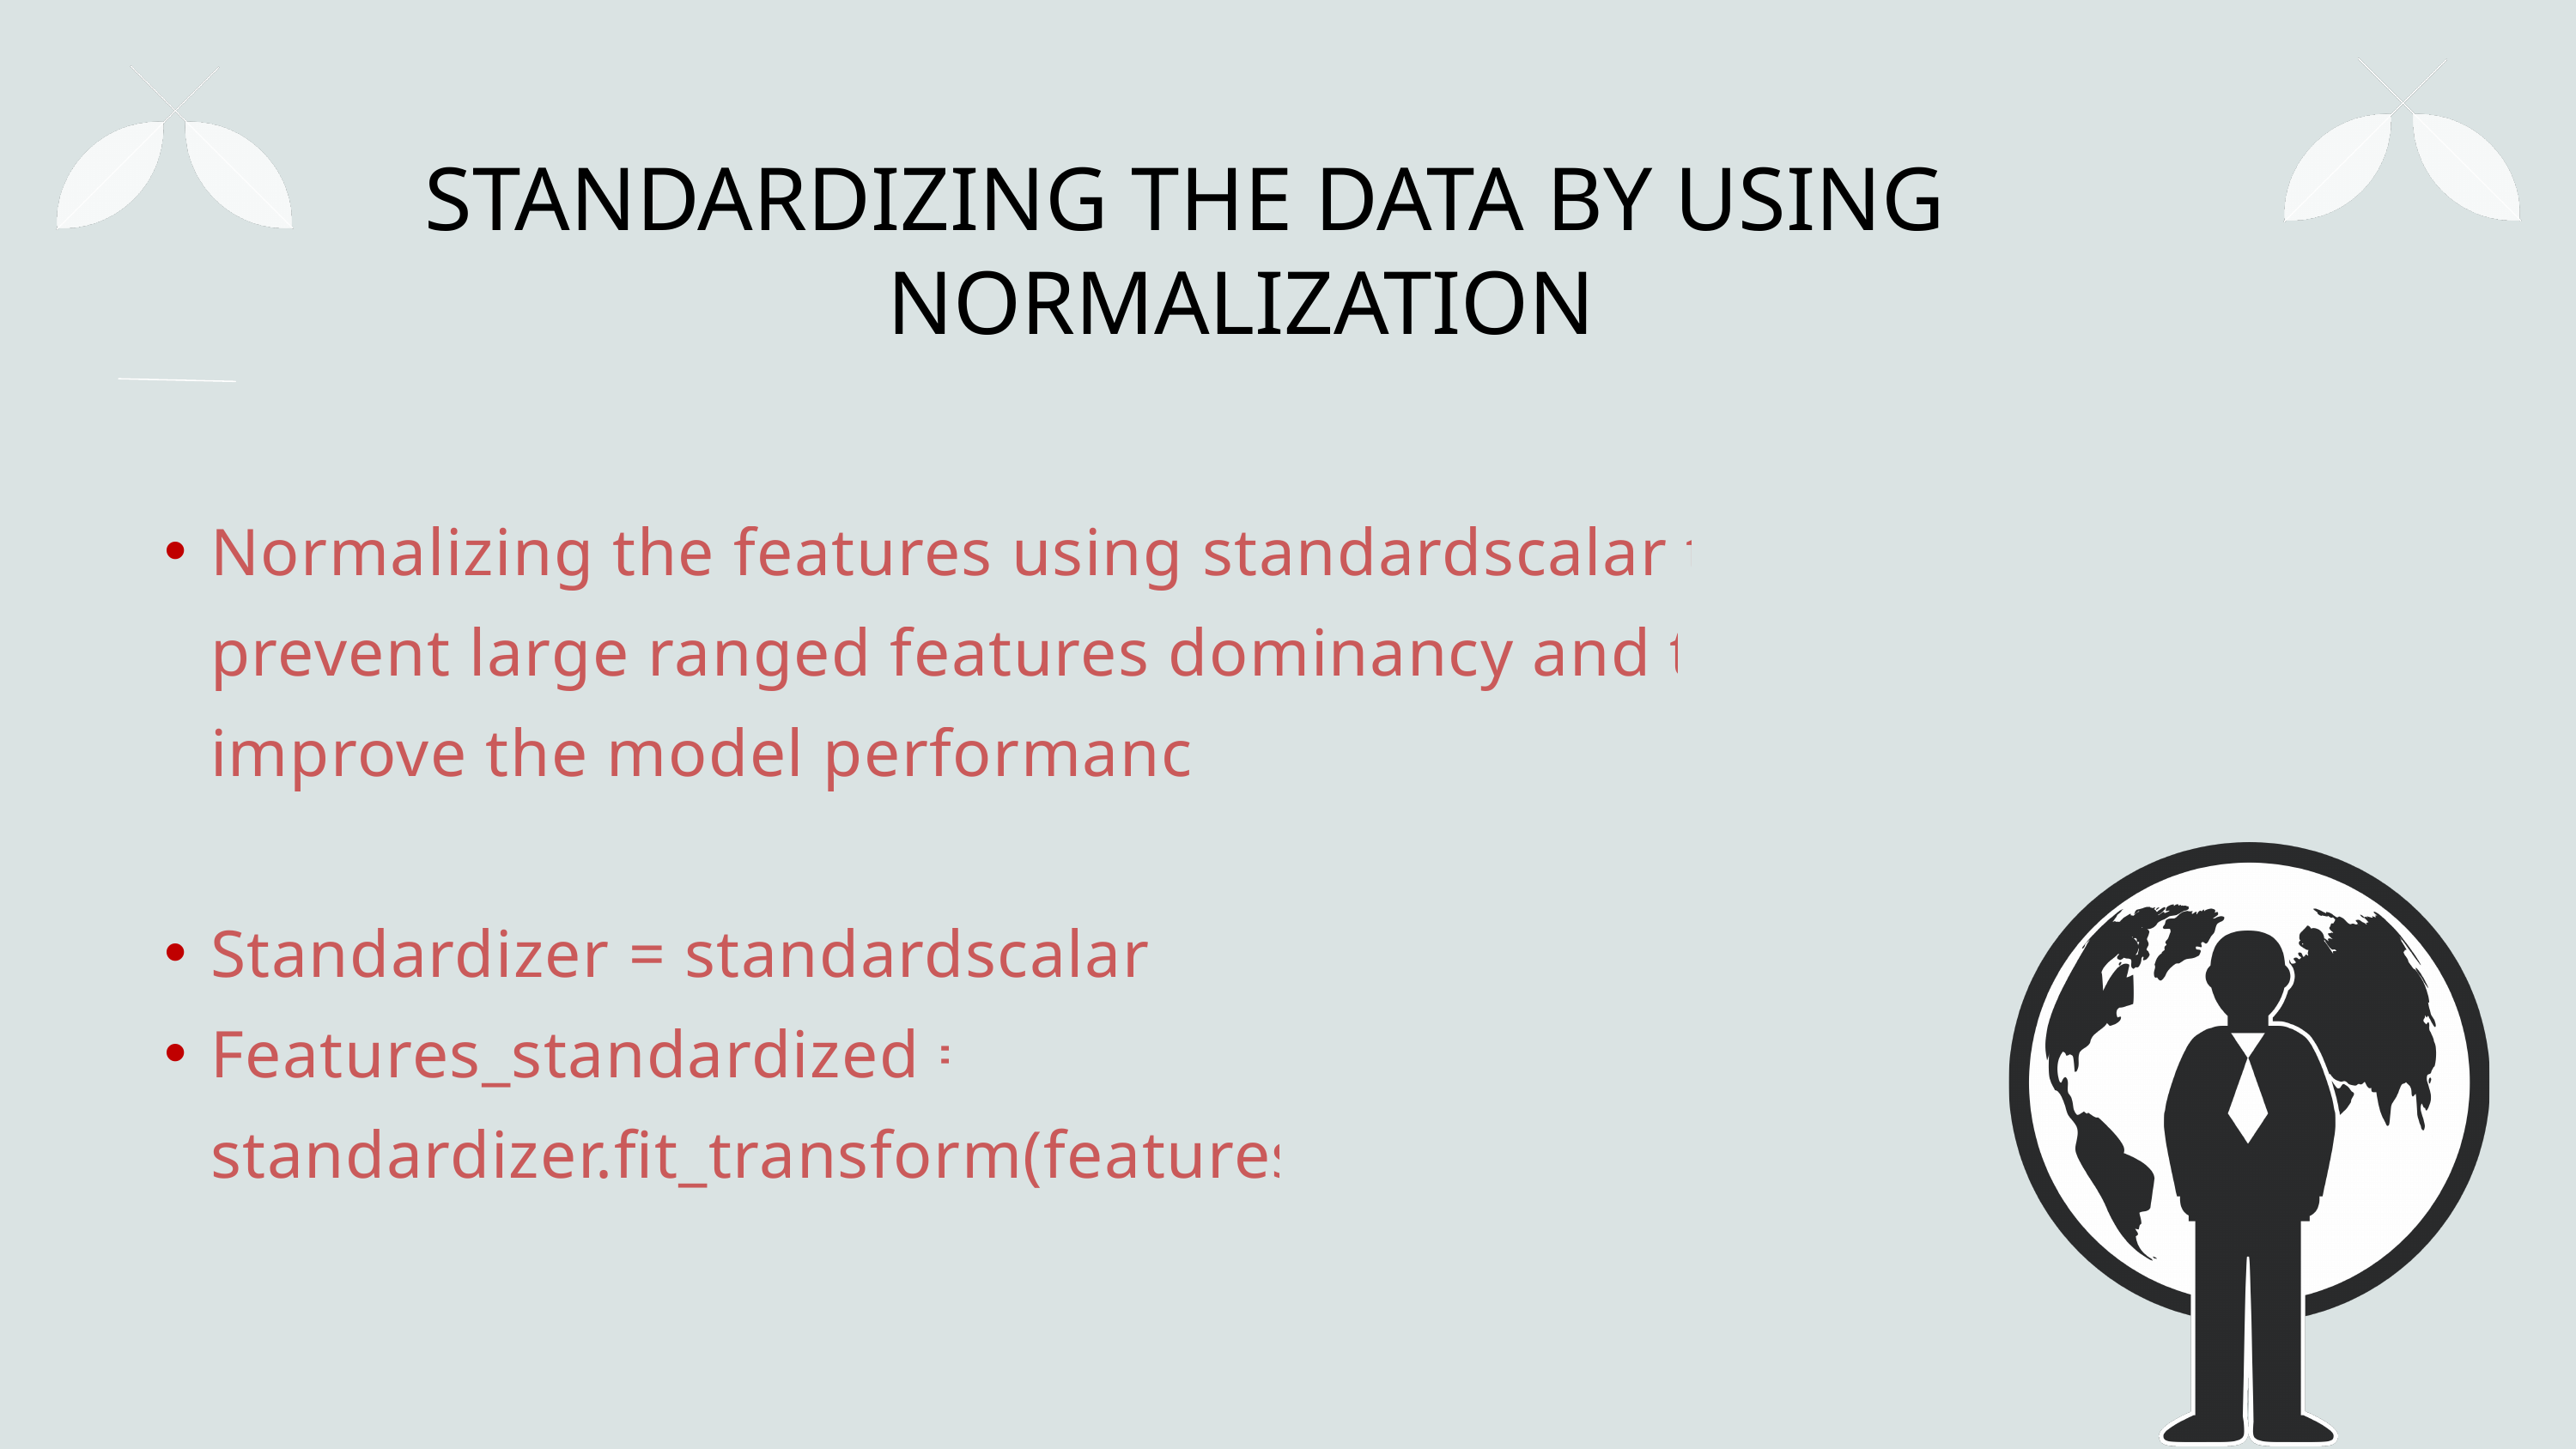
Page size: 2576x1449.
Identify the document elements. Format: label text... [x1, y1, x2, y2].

text_box [2008, 842, 2490, 1446]
text_box STANDARDIZING THE DATA BY USING NORMALIZATION [334, 143, 2149, 353]
text_box [0, 27, 407, 277]
text_box Normalizing the features using standardscalar to prevent large ranged features dominancy and to improve the model performance Standardizer = standardscalar() Features_standardized = standardizer.fit_transform(features) [118, 488, 1935, 1191]
text_box [2166, 20, 2576, 270]
